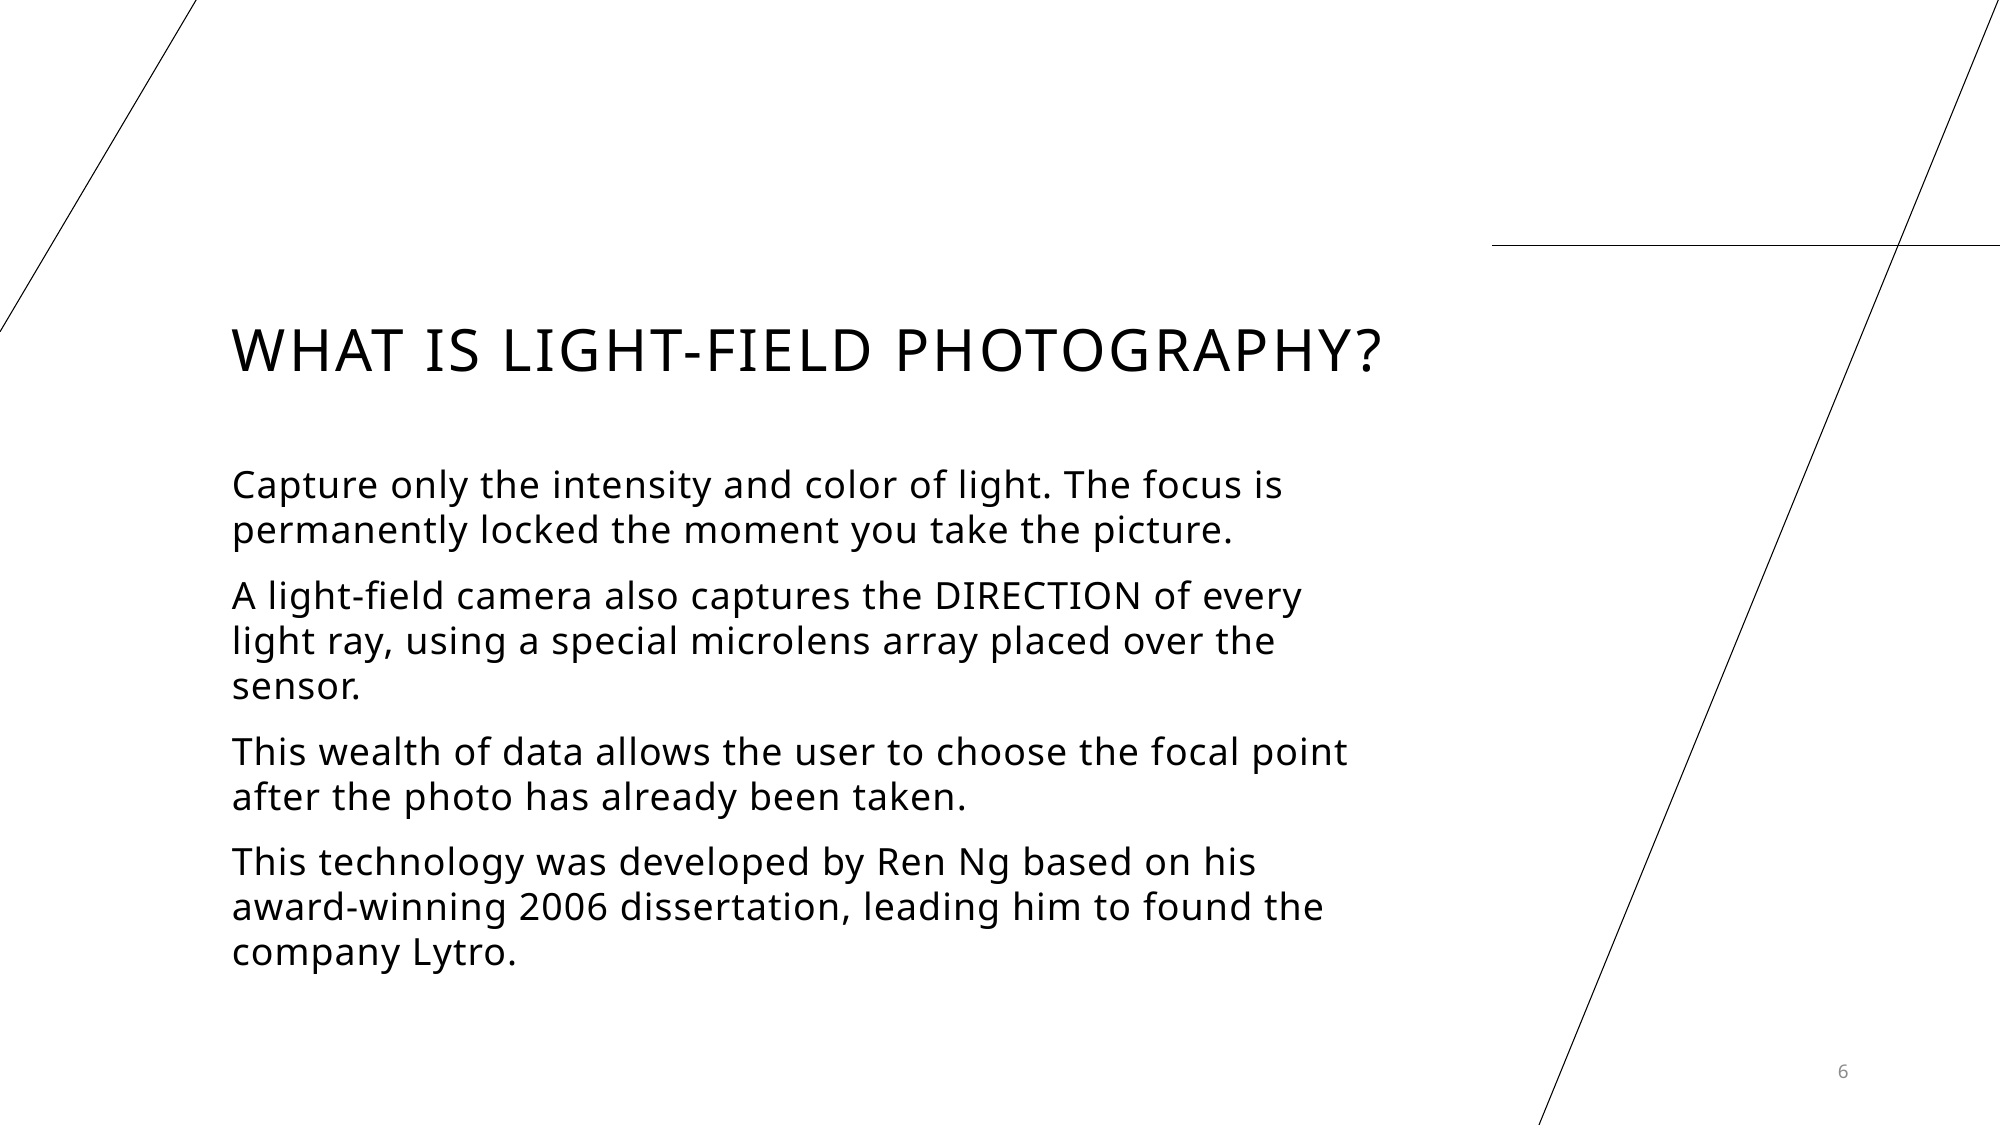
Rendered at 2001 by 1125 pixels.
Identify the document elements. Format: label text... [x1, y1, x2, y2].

list Capture only the intensity and color of light. The focus is permanently locked the moment you take the picture. A light-field camera also captures the DIRECTION of every light ray, using a special microlens array placed over the sensor. This wealth of data allows the user to choose the focal point after the photo has already been taken. This technology was developed by Ren Ng based on his award-winning 2006 dissertation, leading him to found the company Lytro. [216, 453, 1413, 1013]
title What is Light-Field Photography? [216, 43, 1413, 392]
slide_number 6 [1701, 1042, 1864, 1103]
